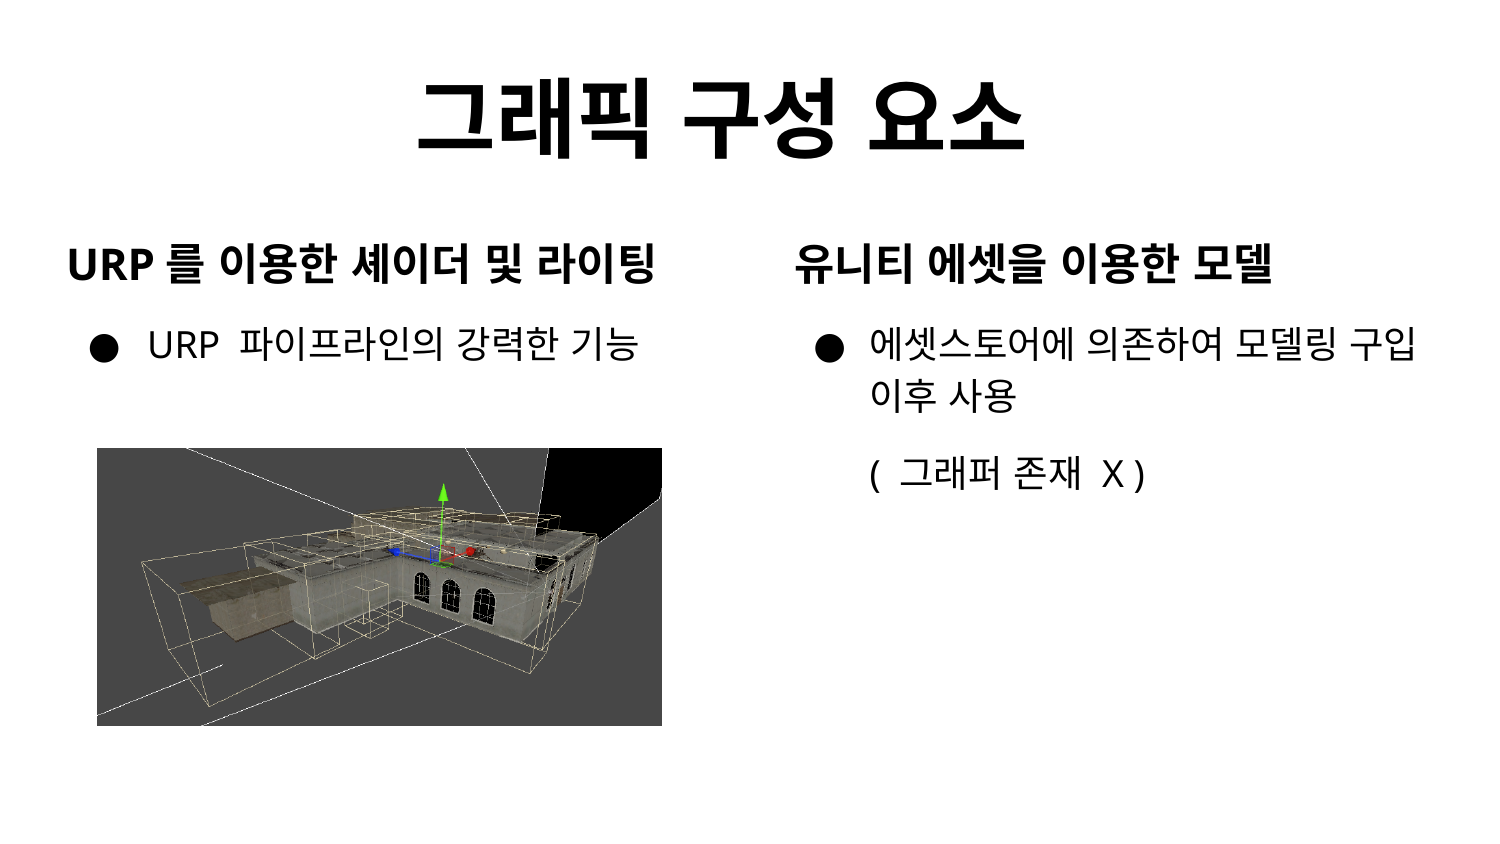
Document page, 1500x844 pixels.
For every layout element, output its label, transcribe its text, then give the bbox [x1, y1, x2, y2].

list URP를 이용한 셰이더 및 라이팅 URP 파이프라인의 강력한 기능 [51, 214, 708, 402]
title 그래픽 구성 요소 [400, 48, 1100, 185]
picture [96, 447, 662, 727]
list 유니티 에셋을 이용한 모델 에셋스토어에 의존하여 모델링 구입 이후 사용 ( 그래퍼 존재 X ) [779, 214, 1436, 765]
